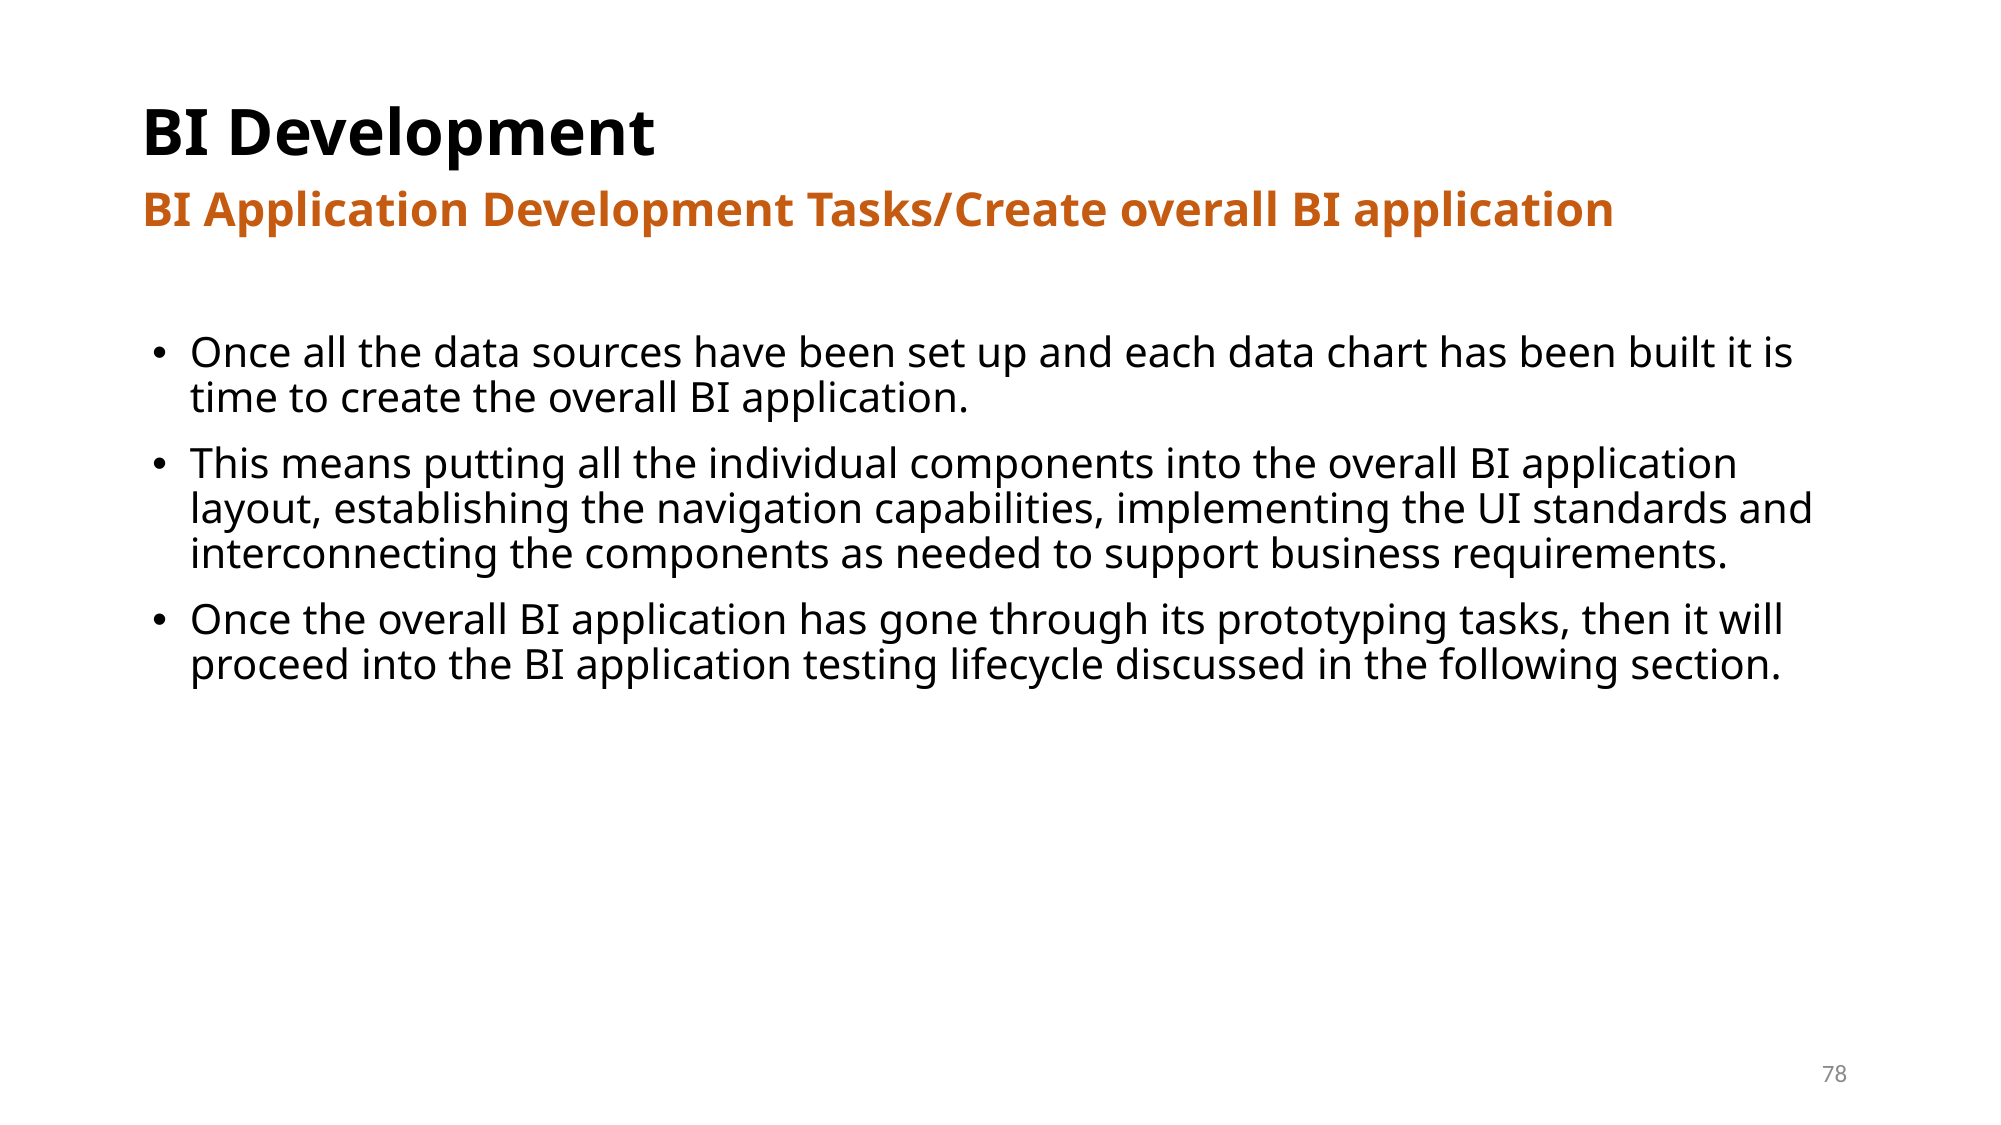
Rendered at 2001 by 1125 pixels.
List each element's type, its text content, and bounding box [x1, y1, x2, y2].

list Once all the data sources have been set up and each data chart has been built it is time to create the overall BI application. This means putting all the individual components into the overall BI application layout, establishing the navigation capabilities, implementing the UI standards and interconnecting the components as needed to support business requirements. Once the overall BI application has gone through its prototyping tasks, then it will proceed into the BI application testing lifecycle discussed in the following section. [137, 324, 1863, 1043]
slide_number 78 [1412, 1042, 1863, 1103]
title BI Development BI Application Development Tasks/Create overall BI application [58, 46, 1784, 265]
